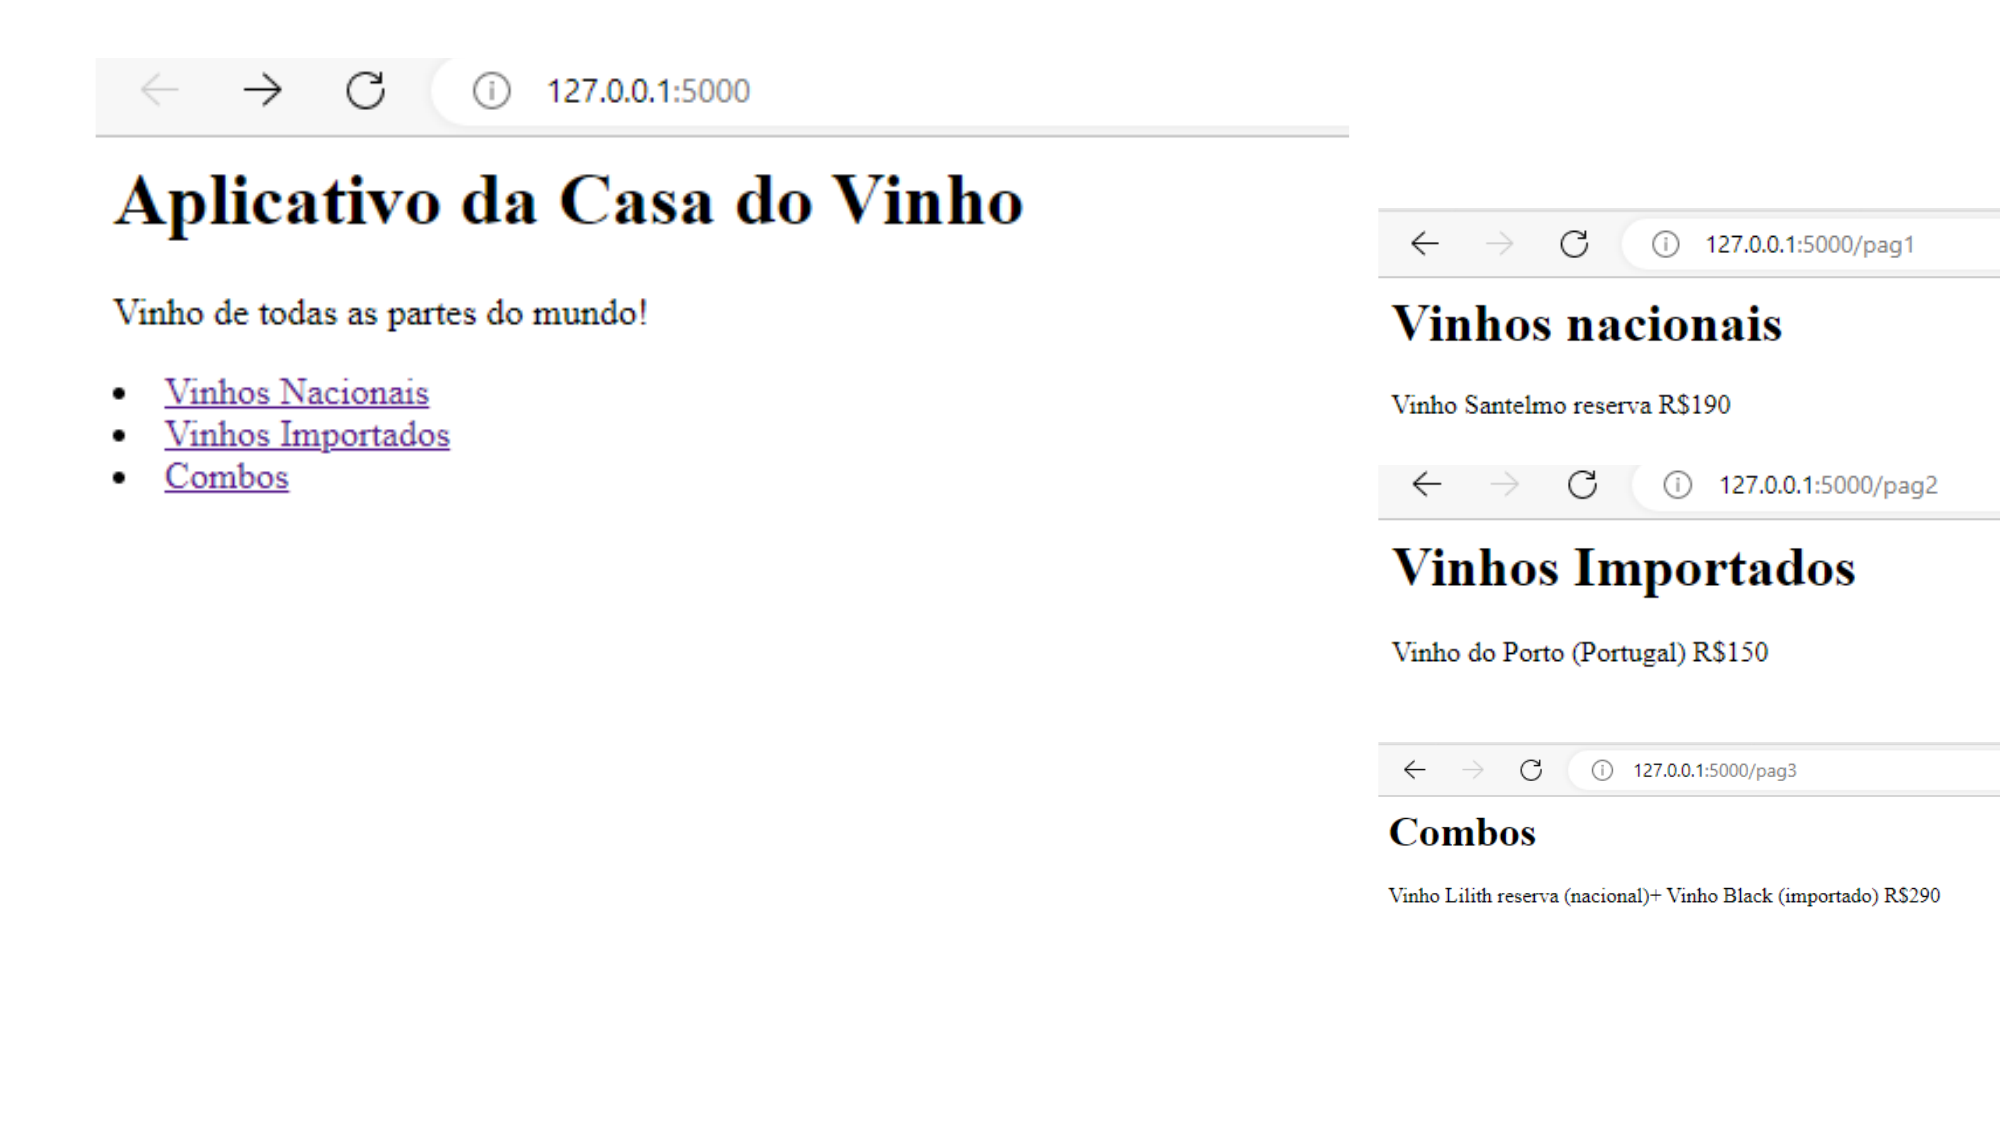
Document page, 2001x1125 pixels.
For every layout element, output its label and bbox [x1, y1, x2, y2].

picture [1378, 208, 2000, 734]
picture [1378, 742, 2000, 970]
picture [95, 58, 1350, 594]
